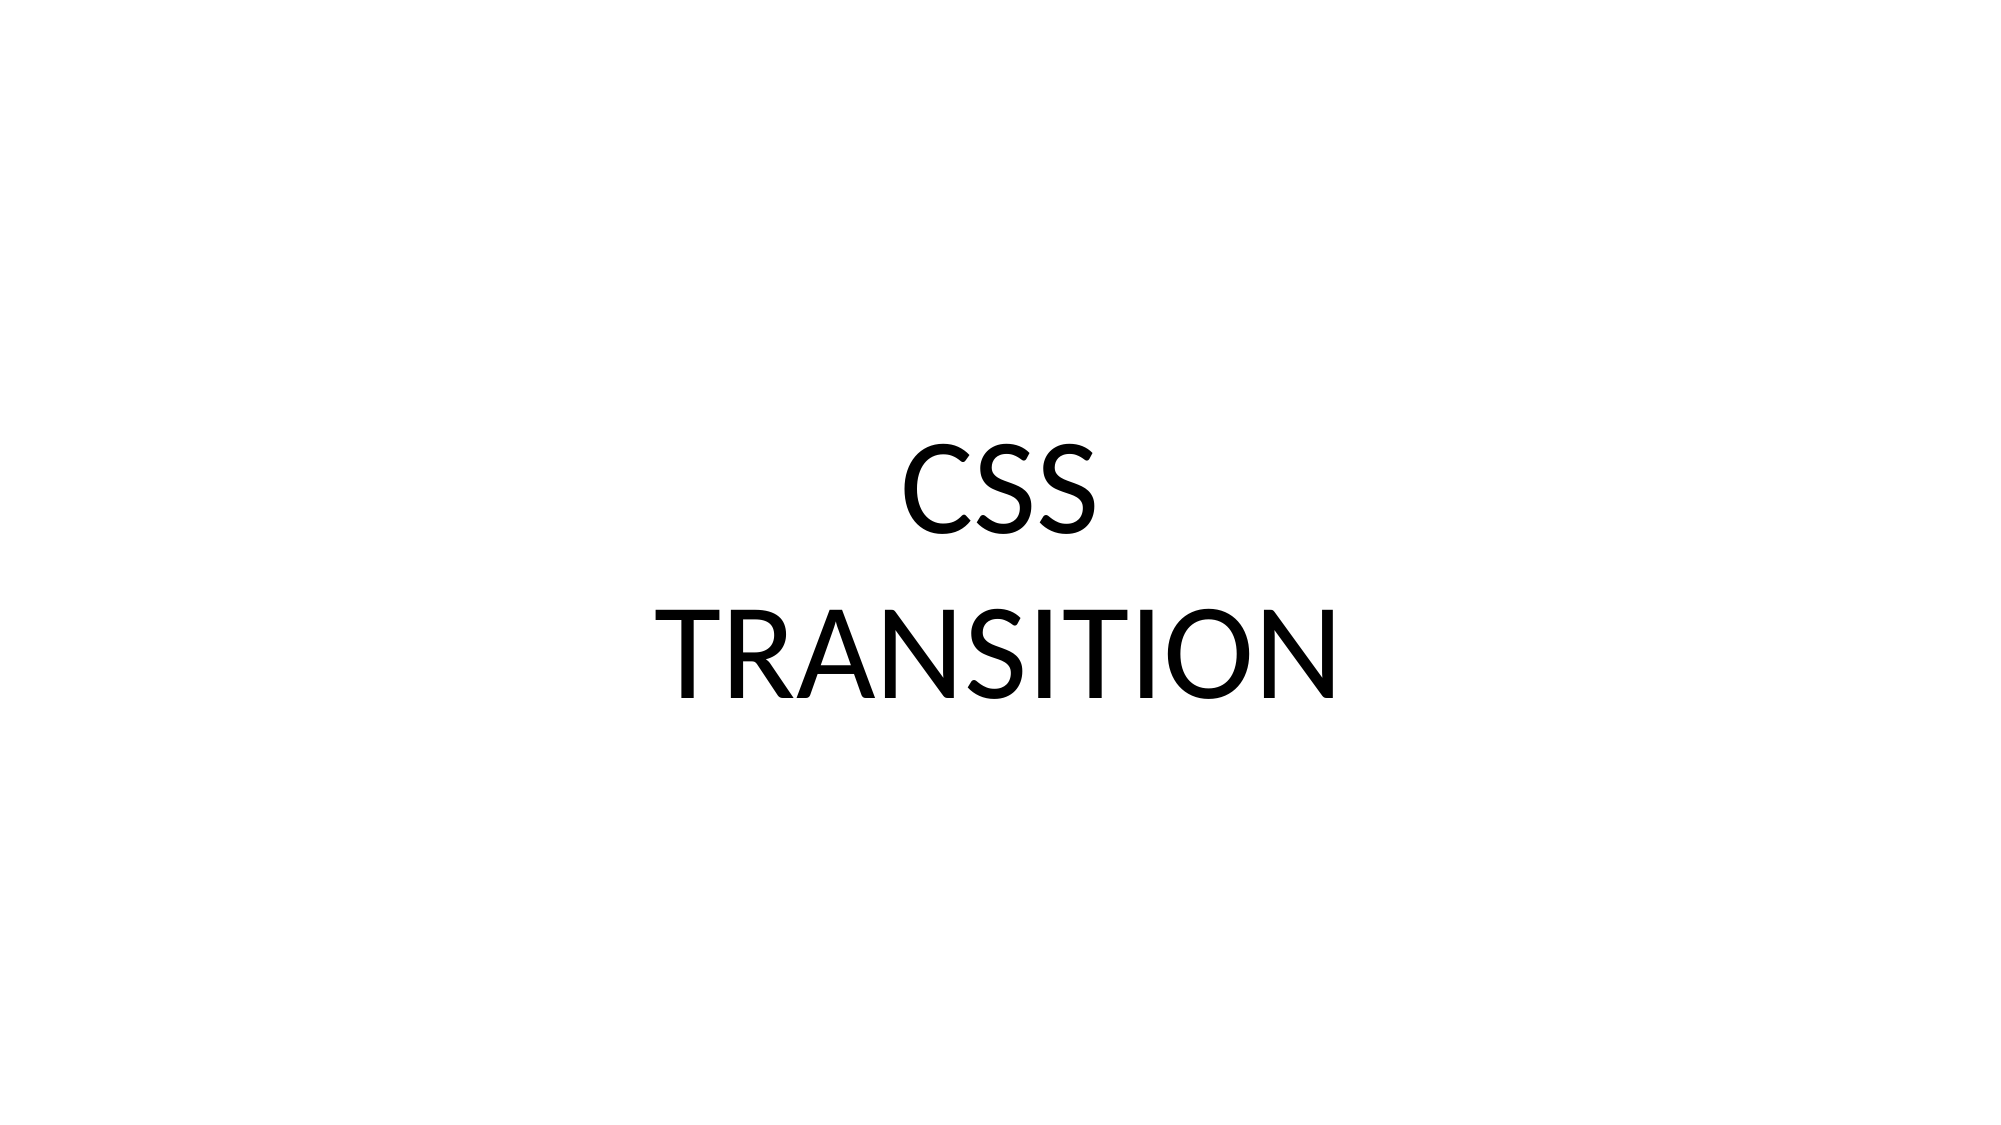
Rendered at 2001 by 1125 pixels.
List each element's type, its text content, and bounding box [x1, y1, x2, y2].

text_box CSS TRANSITION [640, 388, 1360, 733]
